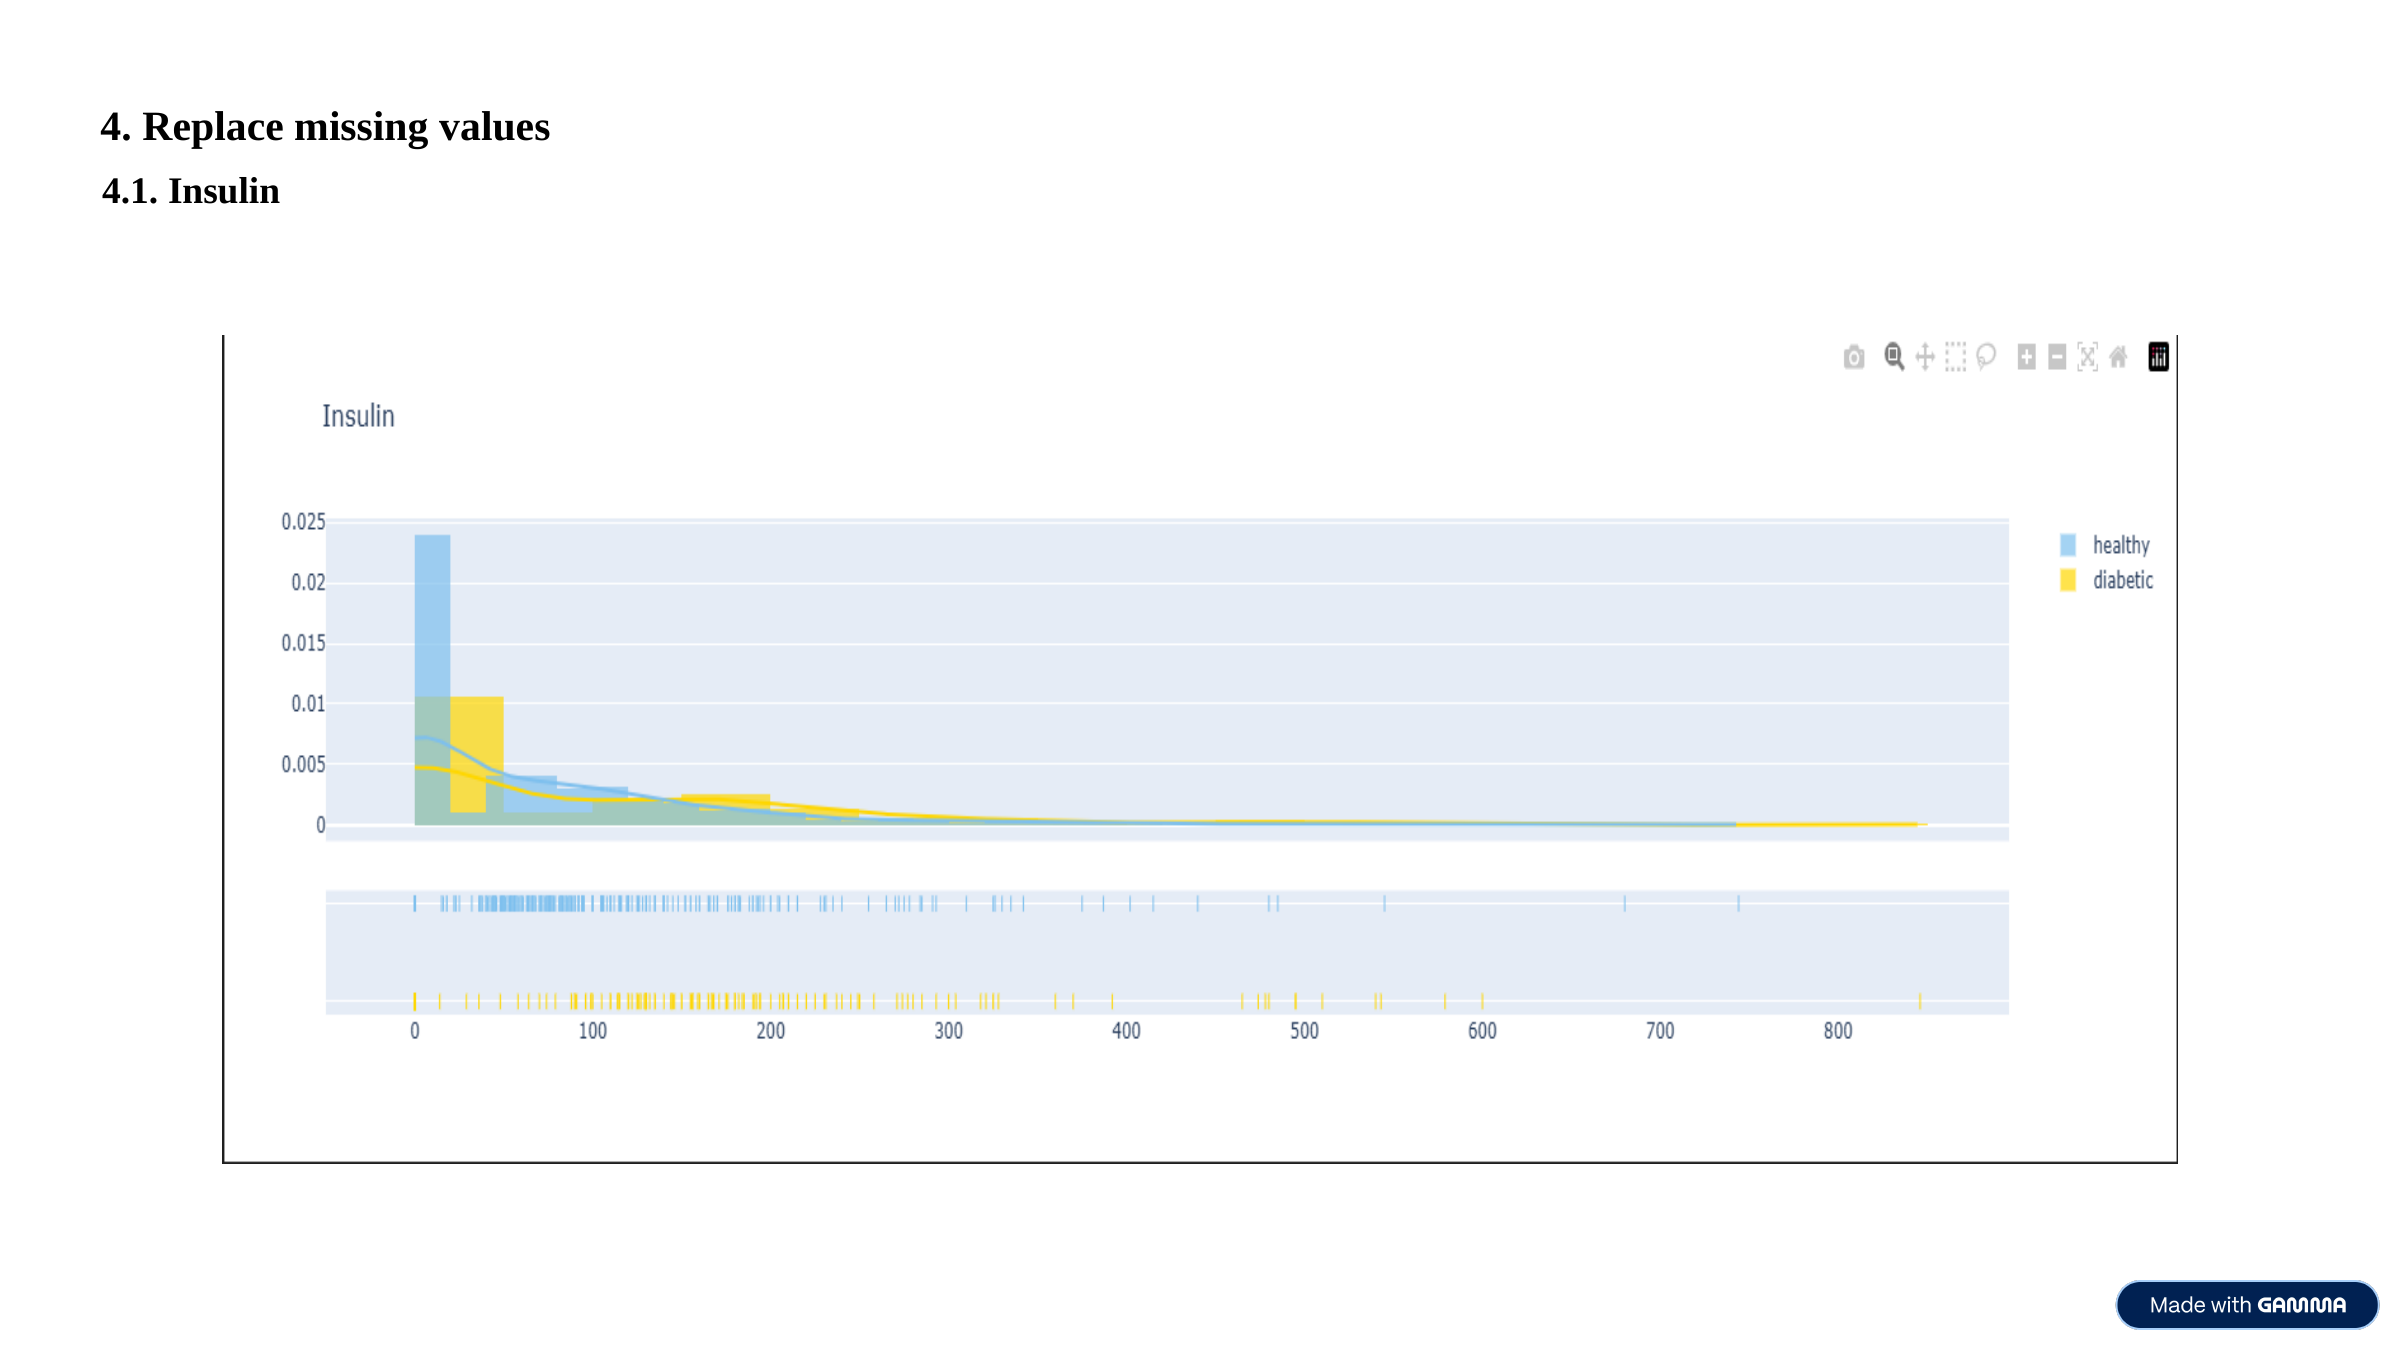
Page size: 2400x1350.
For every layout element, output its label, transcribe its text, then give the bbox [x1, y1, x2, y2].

picture [2106, 1271, 2389, 1339]
text_box 4.1. Insulin [12, 151, 1213, 219]
picture [222, 335, 2178, 1164]
text_box 4. Replace missing values [85, 83, 1200, 151]
